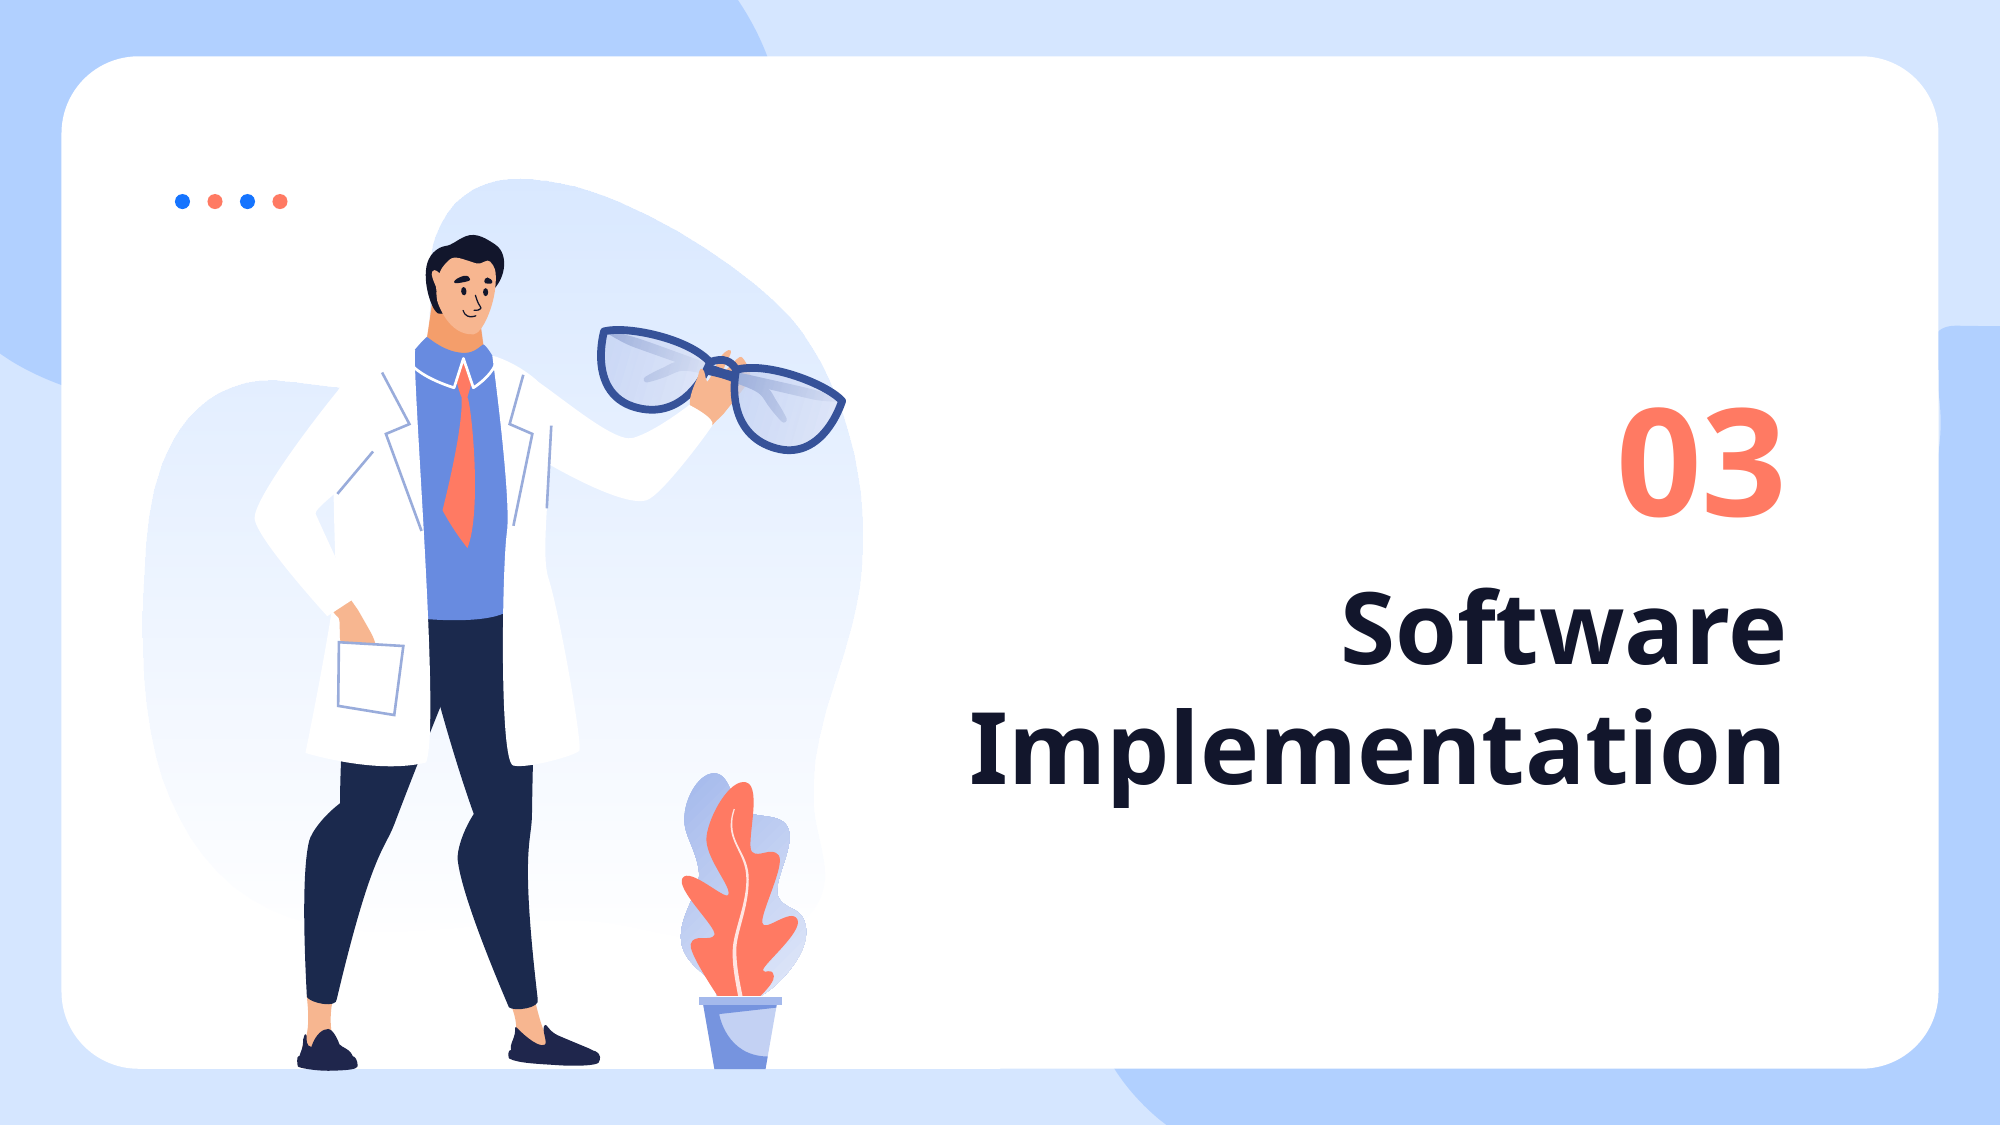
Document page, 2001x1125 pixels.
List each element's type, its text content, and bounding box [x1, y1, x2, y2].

list 03 [951, 307, 1788, 547]
title Software Implementation [643, 564, 1788, 893]
